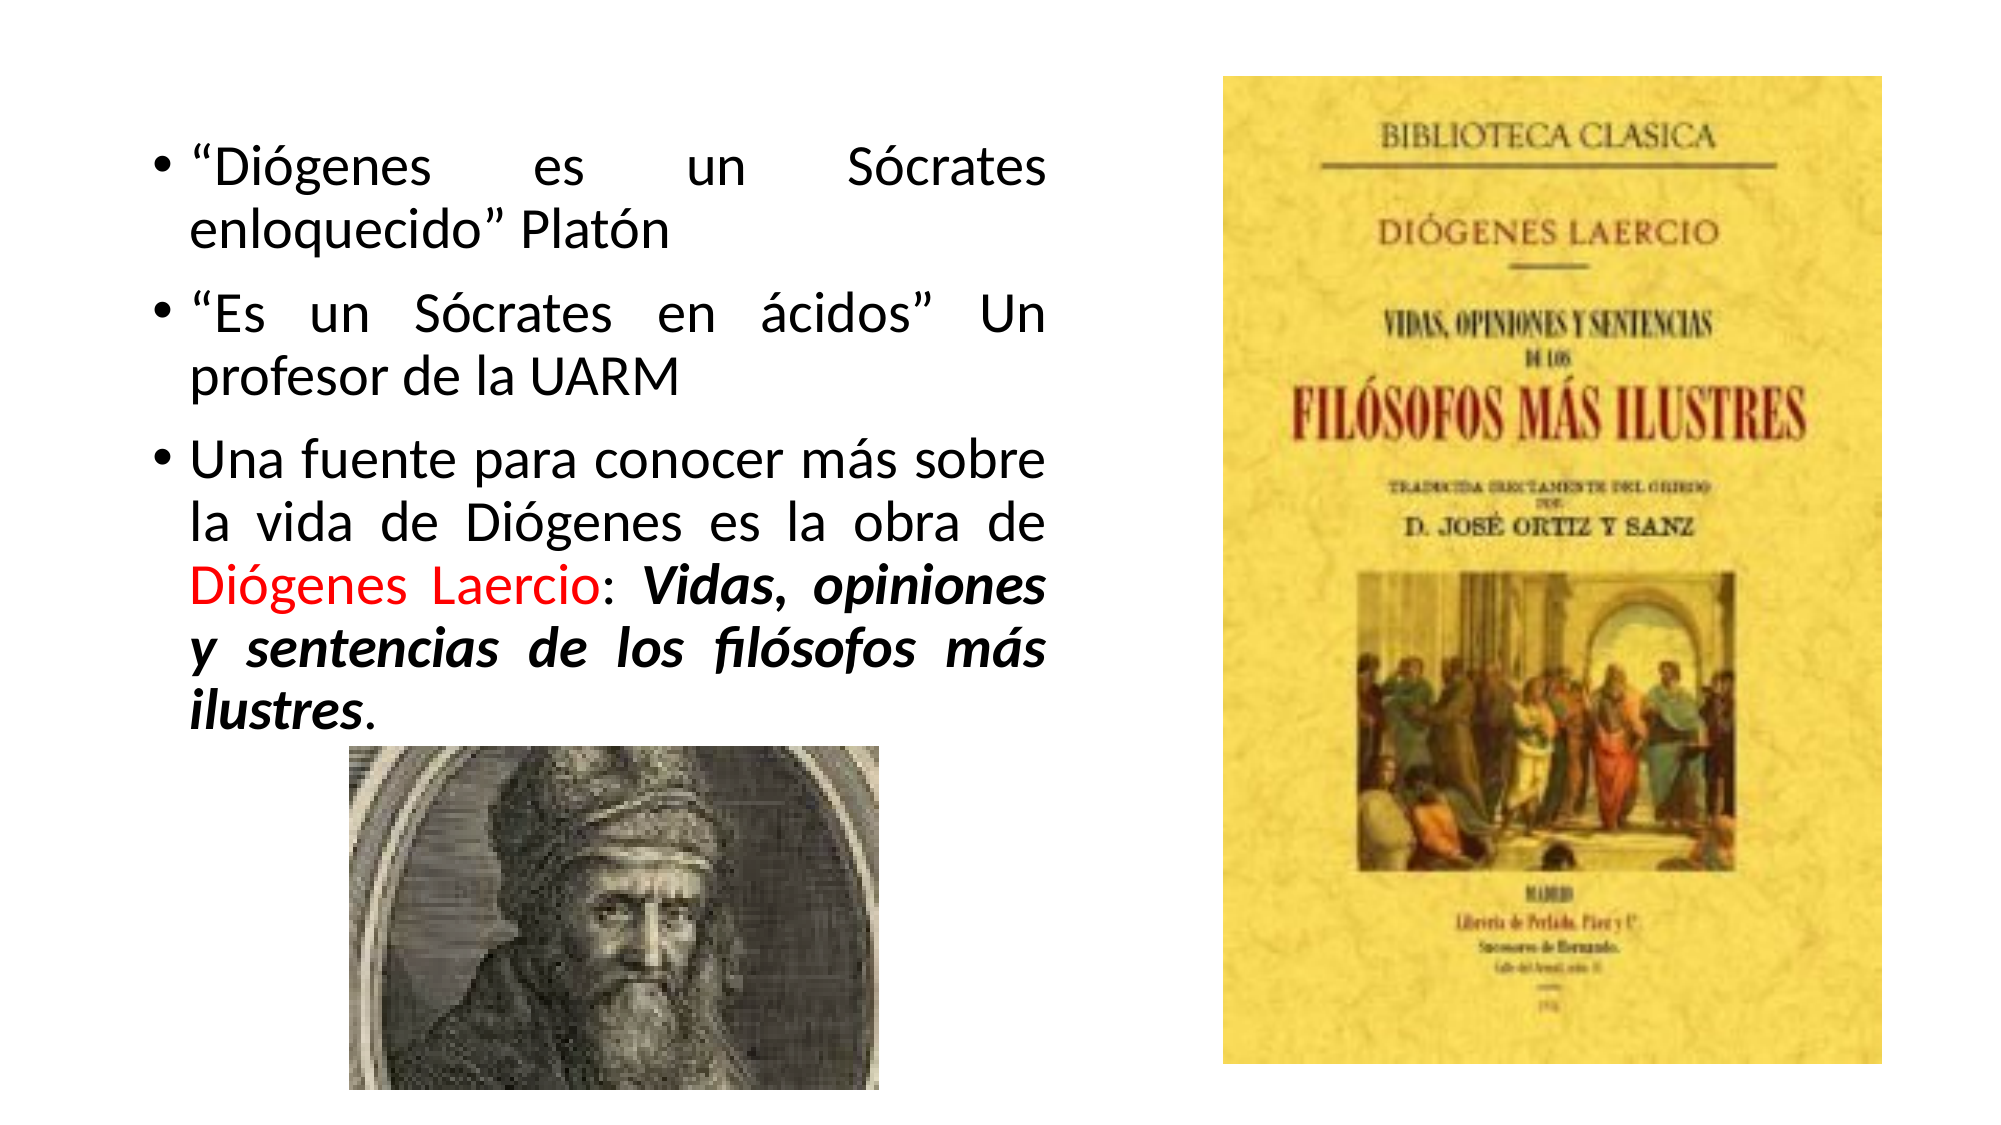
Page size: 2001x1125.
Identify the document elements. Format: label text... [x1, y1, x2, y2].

list “Diógenes es un Sócrates enloquecido” Platón “Es un Sócrates en ácidos” Un profesor de la UARM Una fuente para conocer más sobre la vida de Diógenes es la obra de Diógenes Laercio: Vidas, opiniones y sentencias de los filósofos más ilustres. [137, 127, 1063, 1014]
picture [1222, 76, 1882, 1065]
picture [349, 746, 879, 1090]
